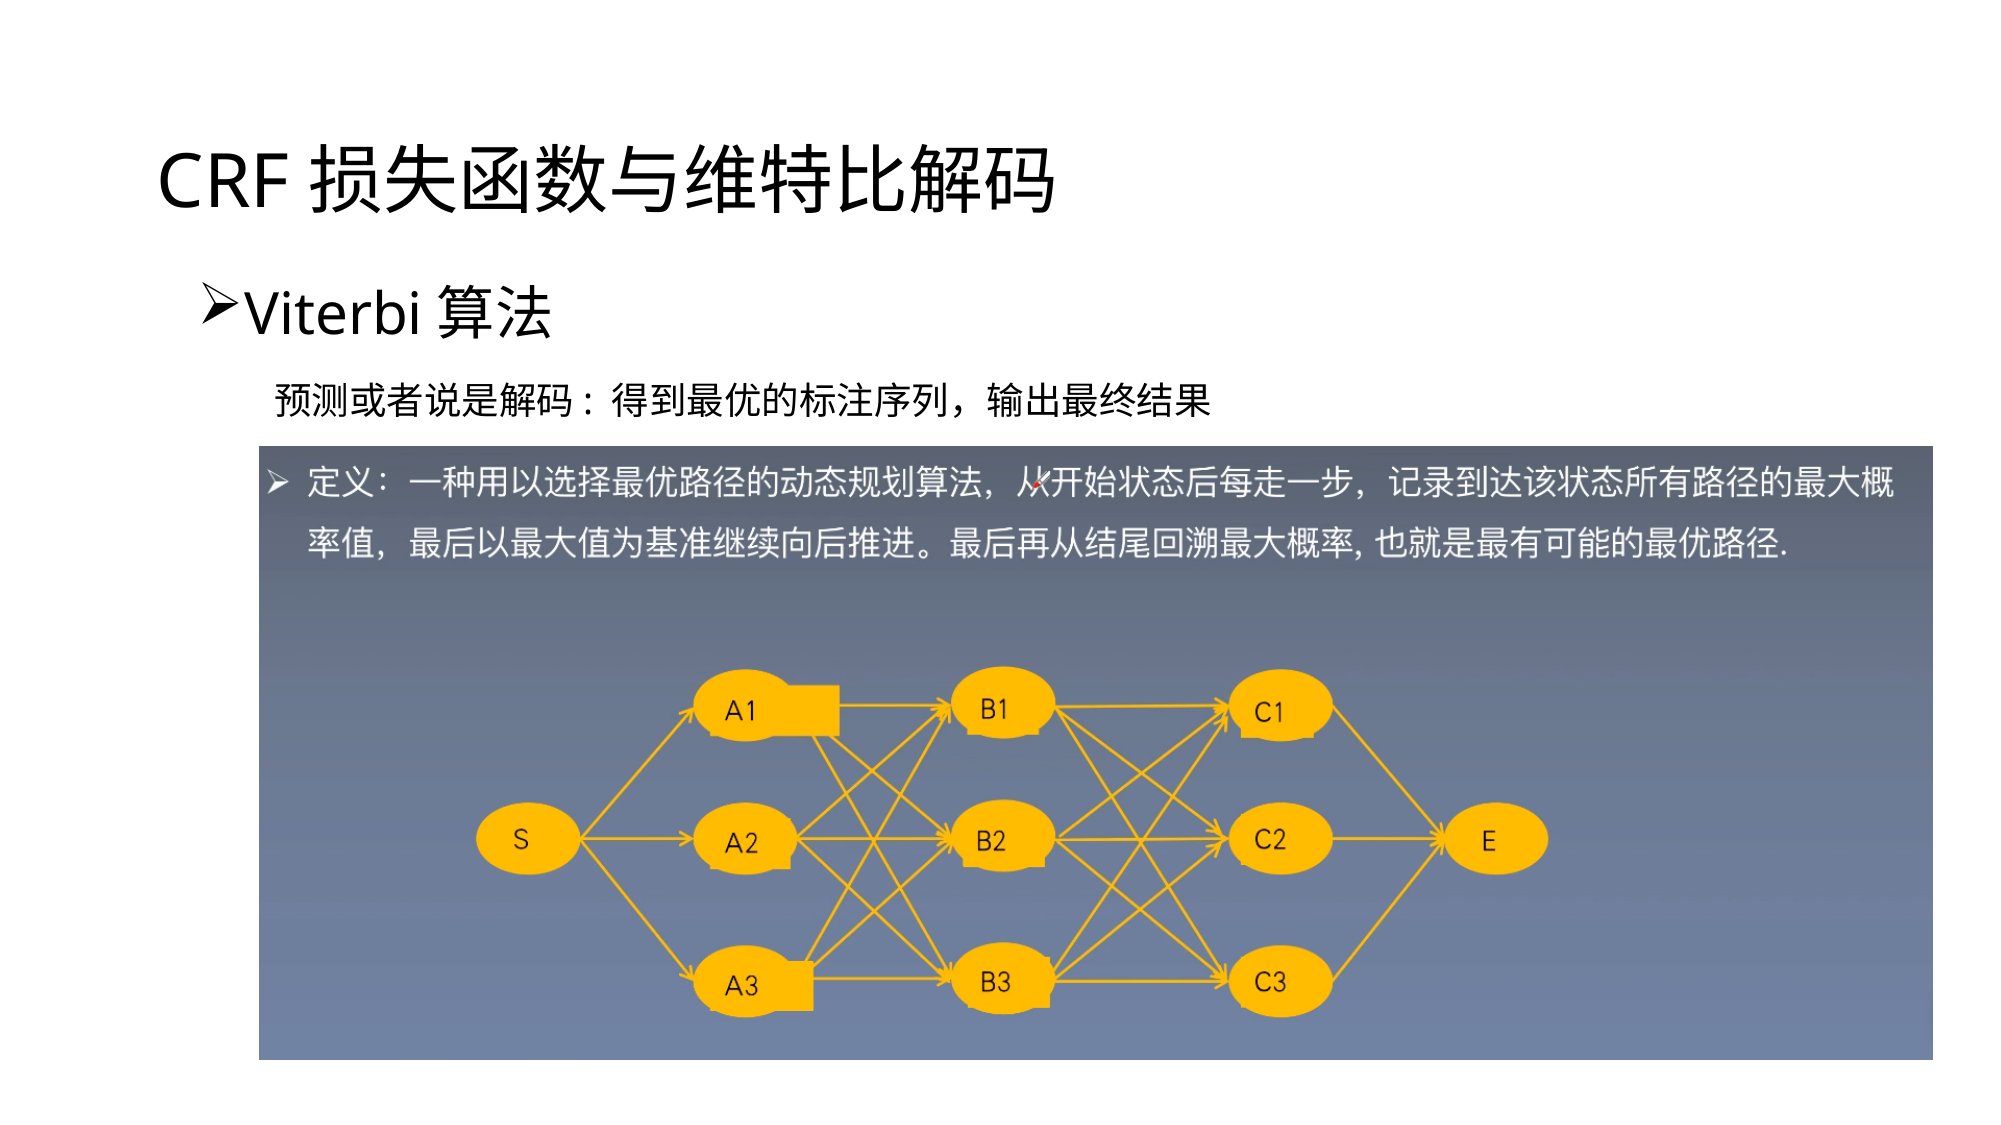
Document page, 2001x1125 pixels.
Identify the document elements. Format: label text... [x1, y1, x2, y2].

picture [259, 446, 1933, 1060]
text_box Viterbi算法 [182, 268, 885, 354]
text_box CRF损失函数与维特比解码 [142, 124, 1283, 230]
text_box 预测或者说是解码: 得到最优的标注序列，输出最终结果 [259, 370, 1260, 430]
